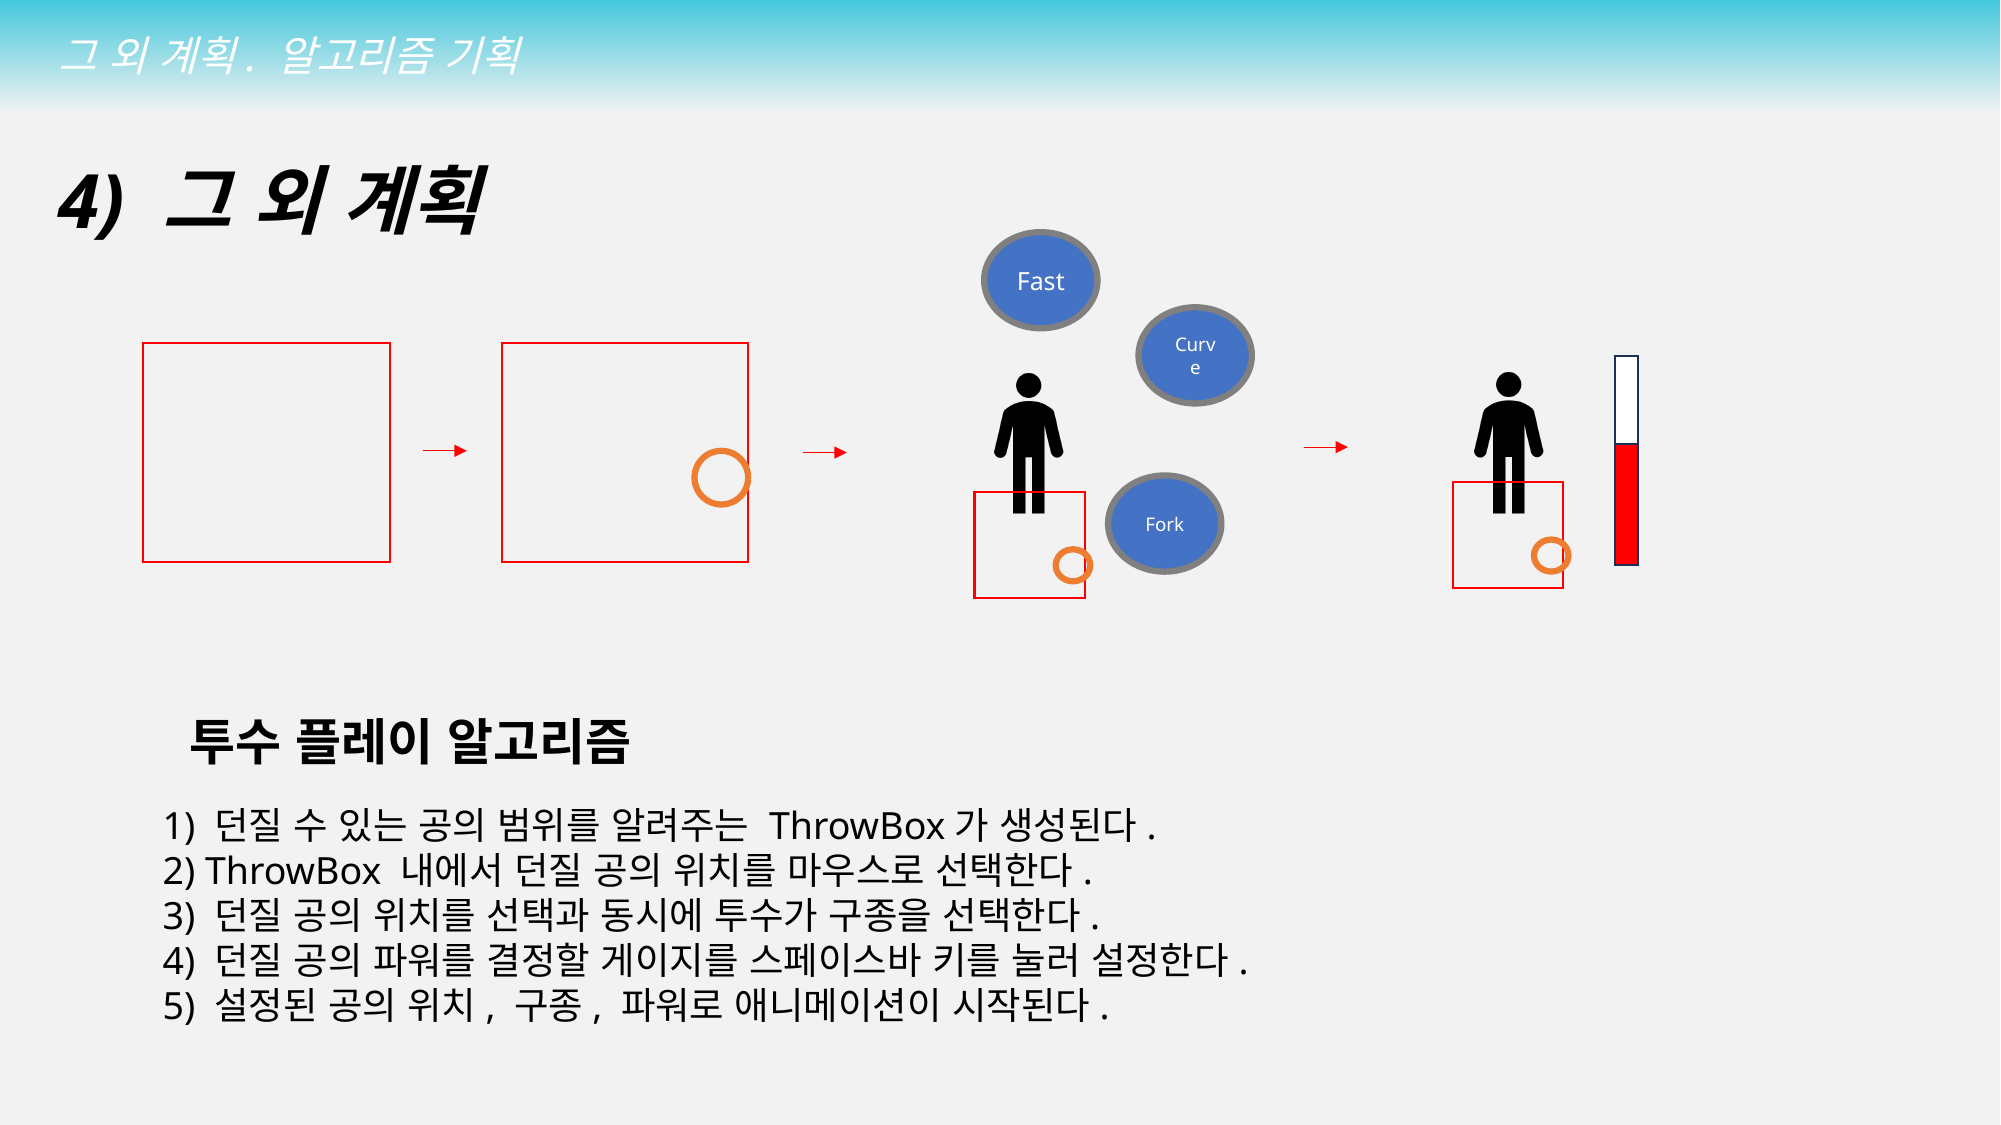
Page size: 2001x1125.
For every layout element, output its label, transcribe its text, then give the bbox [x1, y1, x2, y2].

text_box Fast [983, 231, 1099, 330]
text_box 4) 그 외 계획 [43, 146, 1627, 252]
text_box [1452, 518, 1564, 589]
text_box [142, 342, 391, 563]
text_box 1) 던질 수 있는 공의 범위를 알려주는 ThrowBox가 생성된다. 2) ThrowBox 내에서 던질 공의 위치를 마우스로 선택한다. 3) 던질 공의 위치를 선택과 동시에 투수가 구종을 선택한다. 4) 던질 공의 파워를 결정할 게이지를 스페이스바 키를 눌러 설정한다. 5) 설정된 공의 위치, 구종, 파워로 애니메이션이 시작된다. [147, 794, 1428, 1080]
text_box 그 외 계획. 알고리즘 기획 [43, 22, 1640, 88]
text_box Curve [1137, 306, 1253, 405]
text_box [501, 342, 749, 563]
text_box Fork [1107, 474, 1223, 573]
text_box [1614, 443, 1639, 566]
picture [1433, 367, 1584, 518]
text_box [1532, 538, 1570, 573]
text_box 투수 플레이 알고리즘 [174, 702, 647, 778]
text_box [973, 519, 1086, 599]
picture [953, 367, 1104, 519]
text_box [693, 449, 750, 506]
text_box [1054, 548, 1092, 583]
text_box [1614, 355, 1639, 443]
